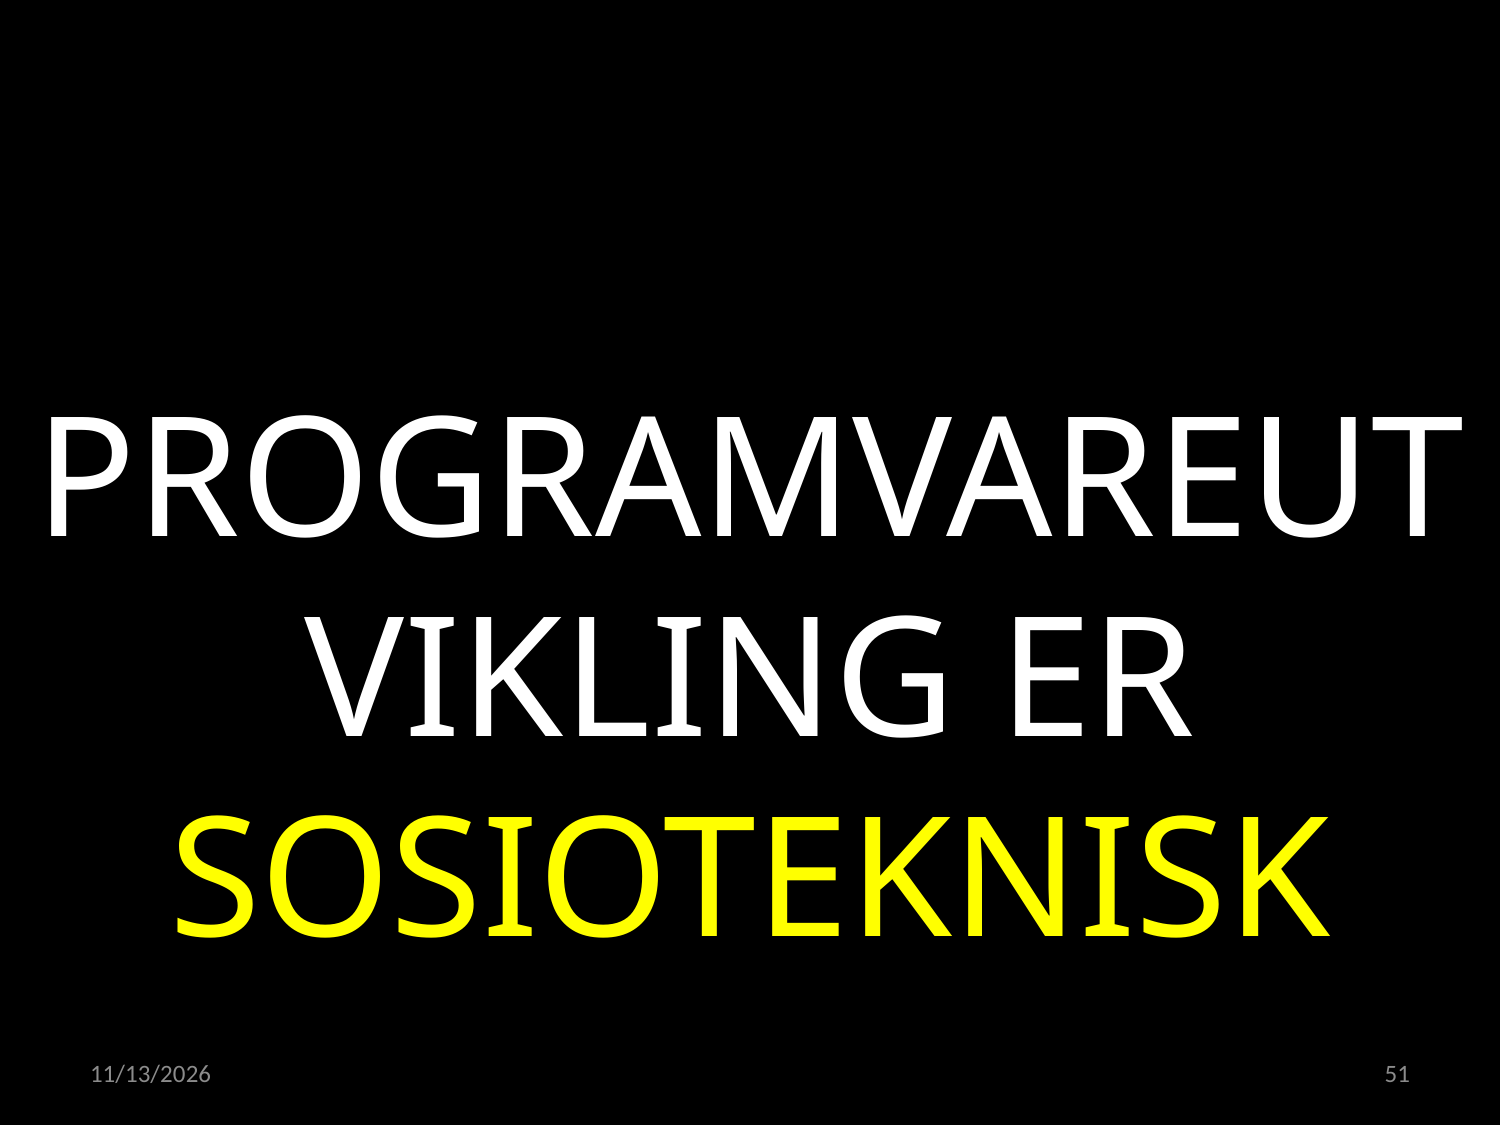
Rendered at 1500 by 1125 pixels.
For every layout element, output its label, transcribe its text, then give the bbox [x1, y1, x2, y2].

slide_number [75, 1042, 425, 1103]
text_box PROGRAMVAREUTVIKLING ER SOSIOTEKNISK [0, 361, 1500, 464]
slide_number 51 [1074, 1042, 1425, 1103]
